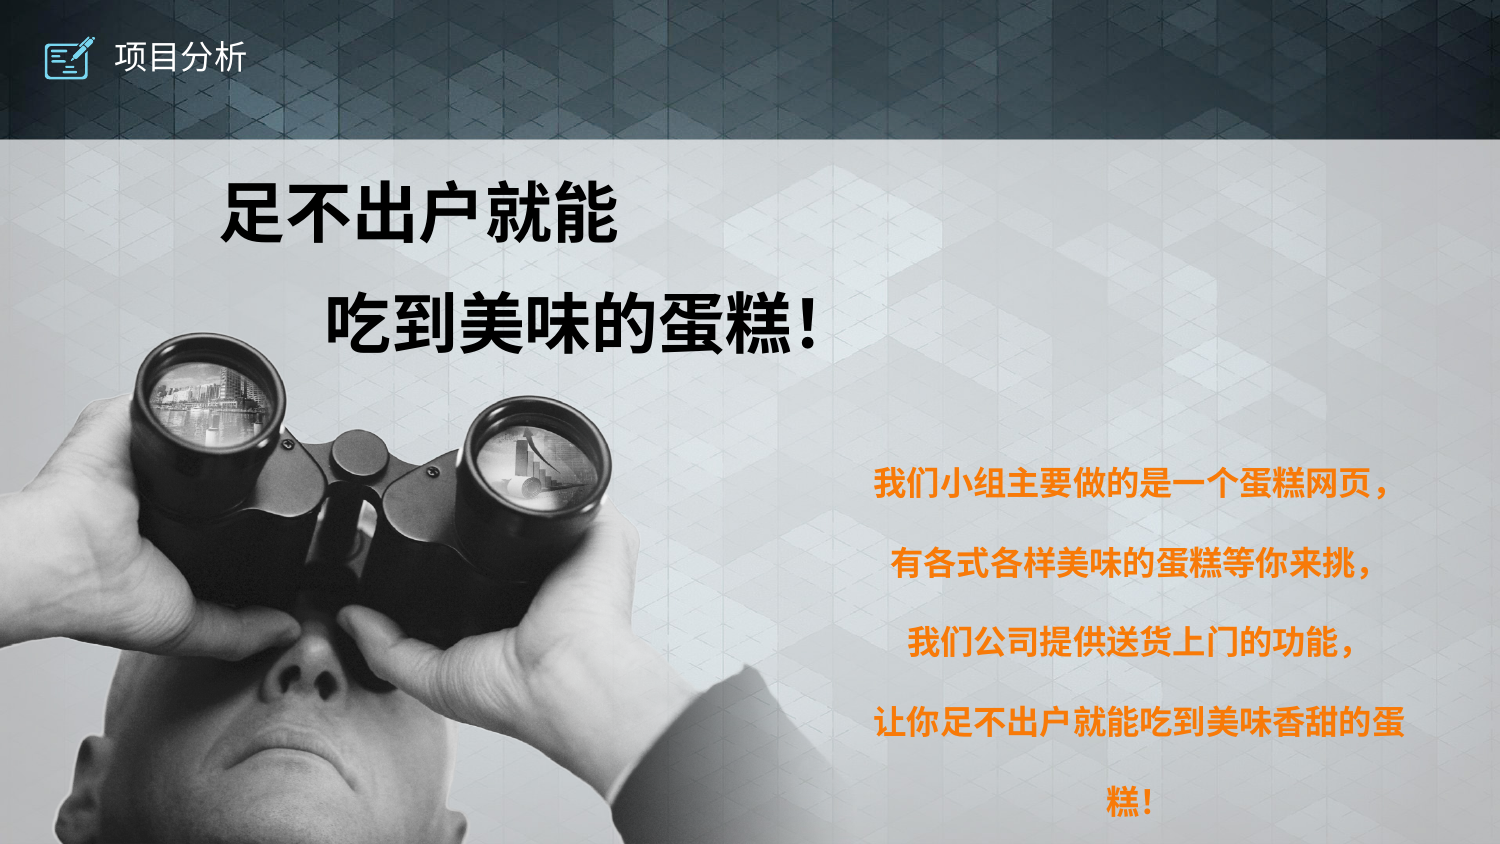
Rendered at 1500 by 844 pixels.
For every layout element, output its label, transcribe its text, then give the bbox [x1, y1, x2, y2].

text_box 我们小组主要做的是一个蛋糕网页， 有各式各样美味的蛋糕等你来挑， 我们公司提供送货上门的功能， 让你足不出户就能吃到美味香甜的蛋糕！ [865, 421, 1436, 821]
text_box 吃到美味的蛋糕！ [324, 281, 859, 328]
text_box [44, 36, 95, 80]
picture [0, 0, 1500, 844]
title 项目分析 [99, 33, 550, 80]
text_box 足不出户就能 [218, 171, 632, 252]
